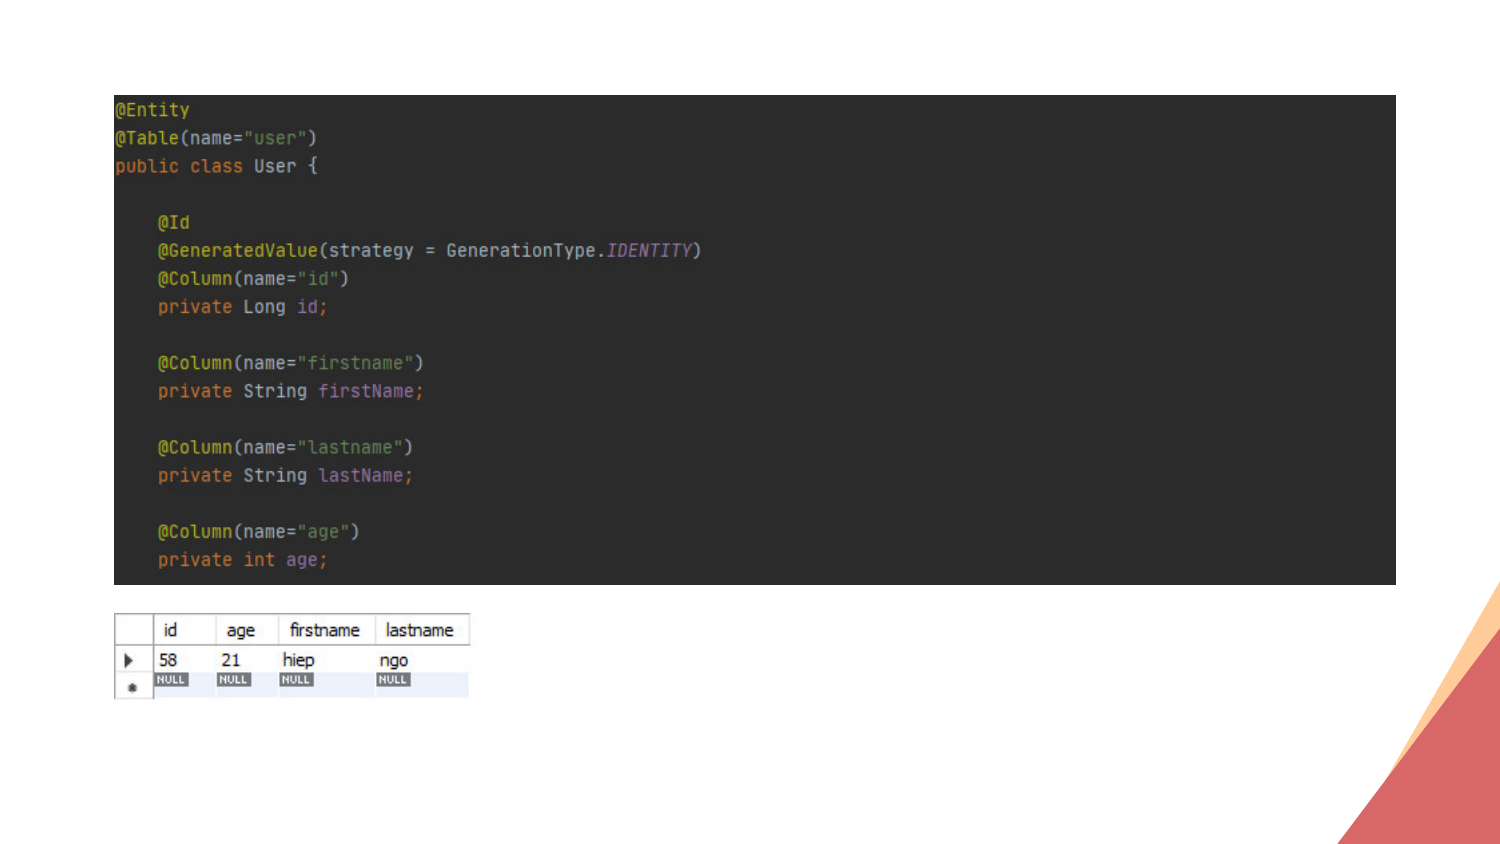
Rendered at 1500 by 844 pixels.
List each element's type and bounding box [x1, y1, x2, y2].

picture [113, 95, 1396, 585]
picture [113, 613, 1249, 702]
